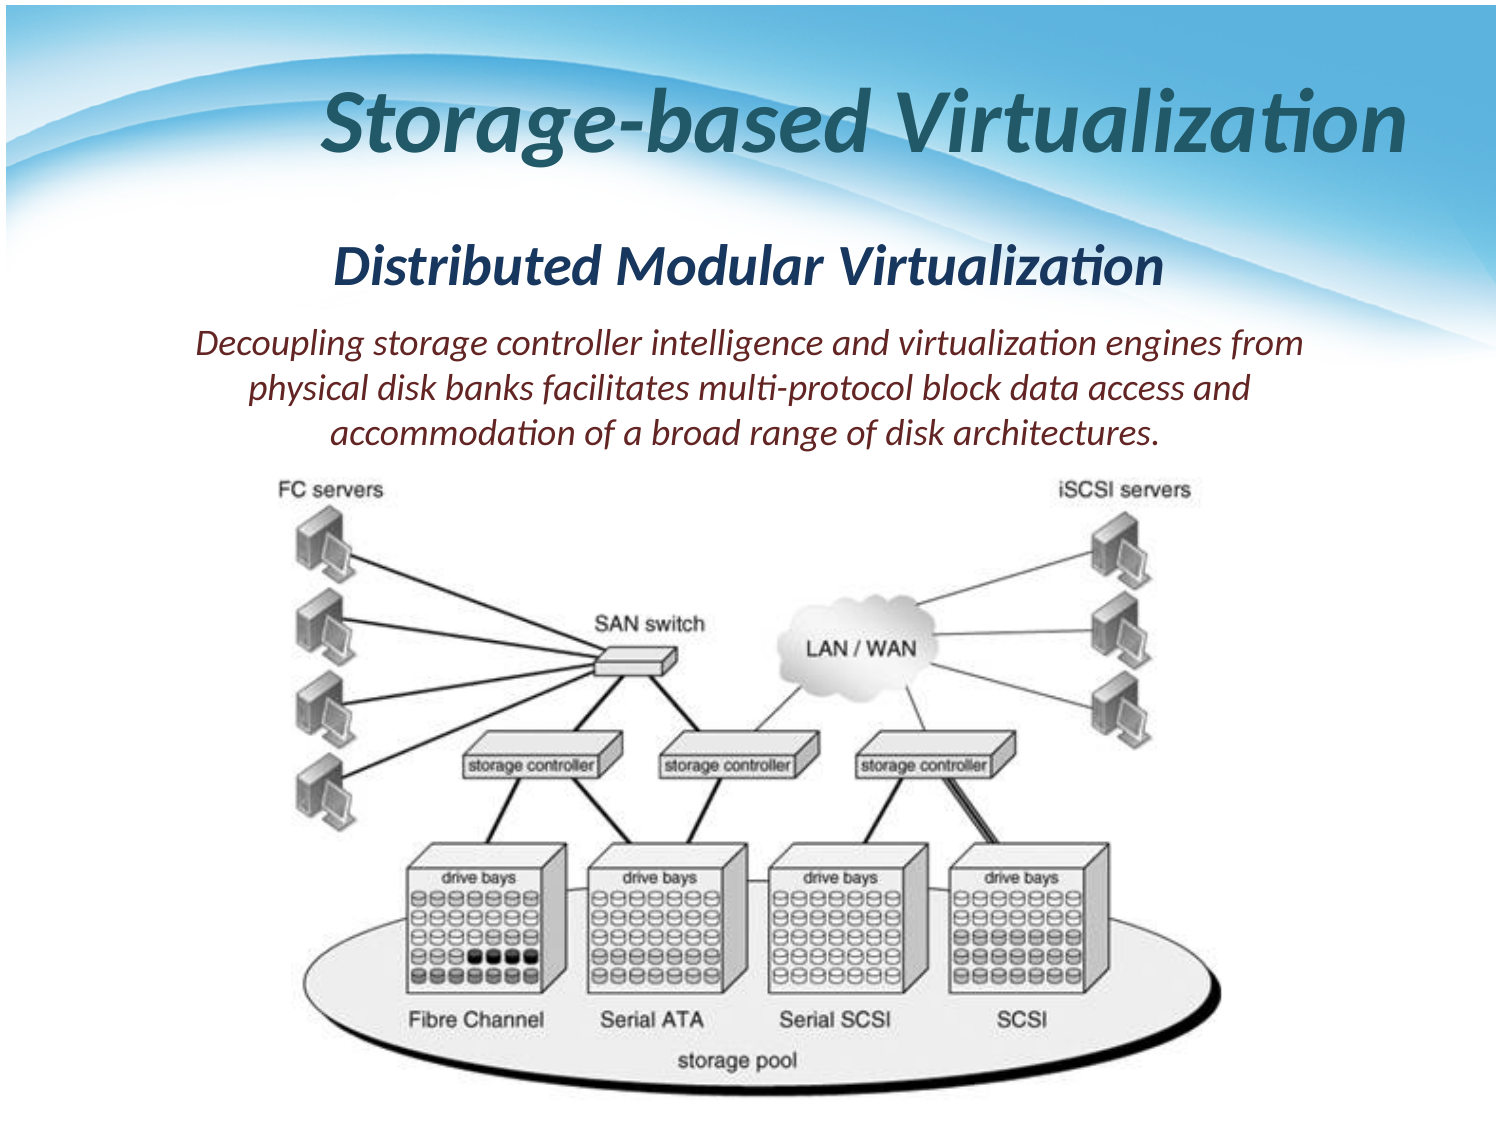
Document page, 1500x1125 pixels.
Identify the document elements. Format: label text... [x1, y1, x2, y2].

text_box Decoupling storage controller intelligence and virtualization engines from physical disk banks facilitates multi-protocol block data access and accommodation of a broad range of disk architectures. [149, 310, 1350, 461]
text_box Distributed Modular Virtualization [319, 219, 1181, 305]
picture [0, 0, 1500, 1125]
title Storage-based Virtualization [75, 45, 1425, 188]
